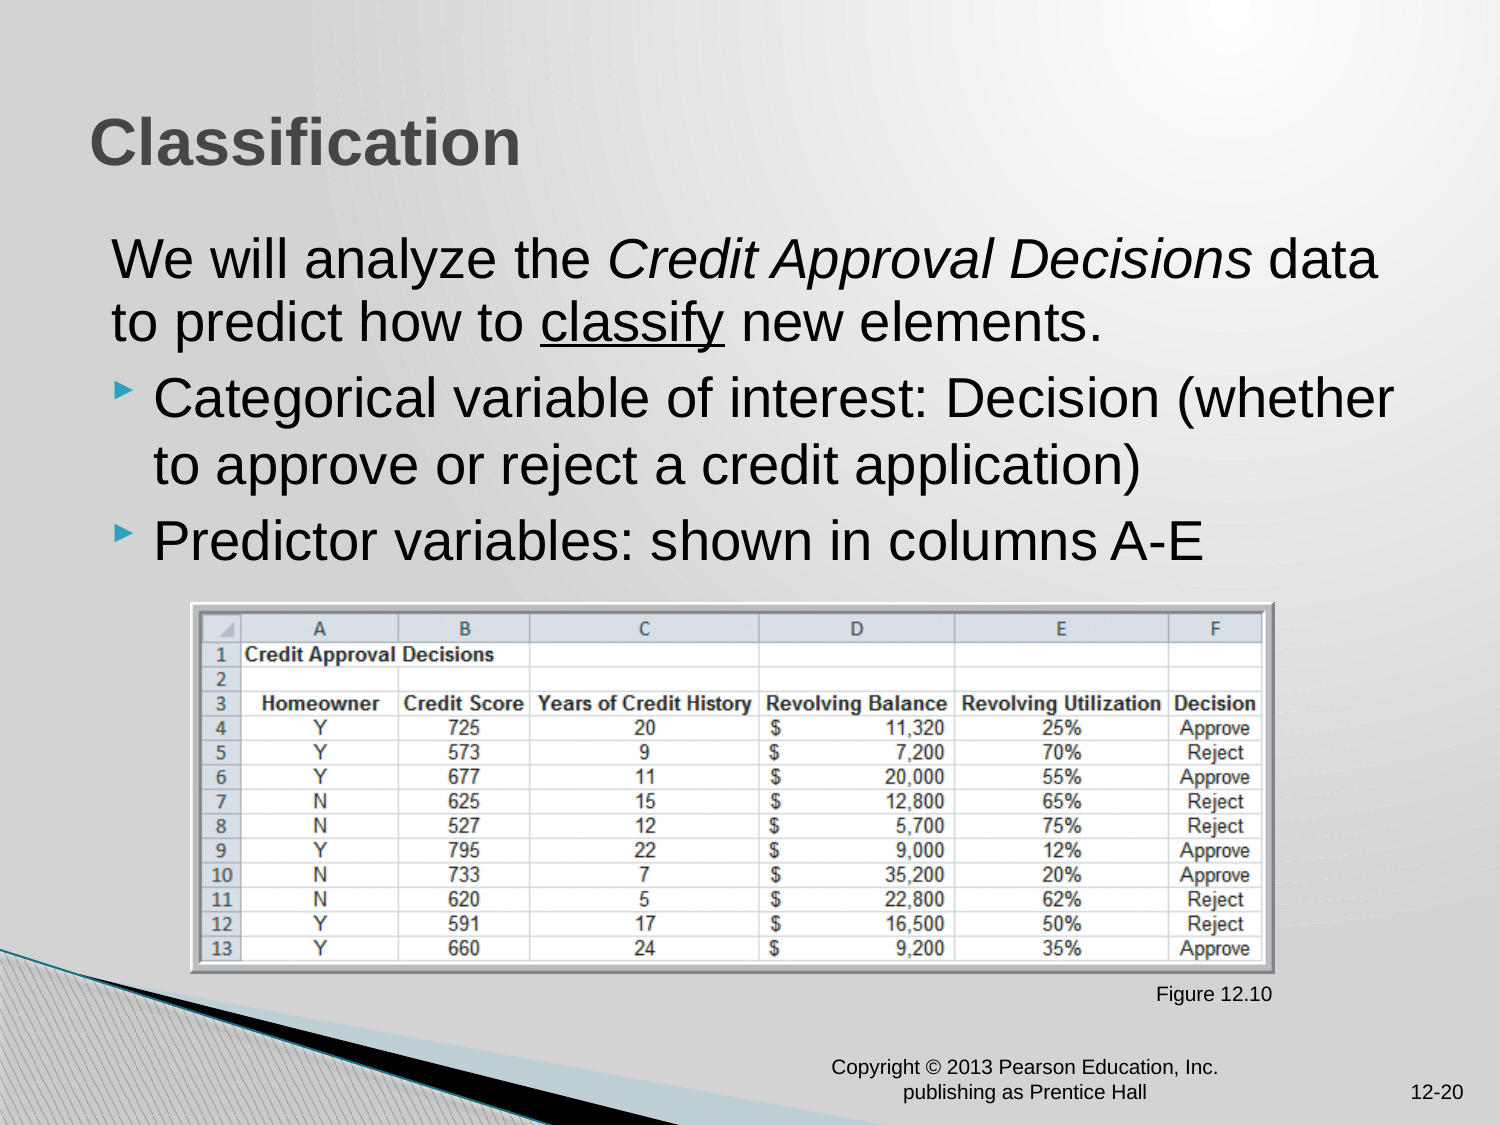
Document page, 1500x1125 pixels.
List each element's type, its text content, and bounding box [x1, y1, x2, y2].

text_box Figure 12.10 [1141, 973, 1288, 1014]
list We will analyze the Credit Approval Decisions data to predict how to classify new elements. Categorical variable of interest: Decision (whether to approve or reject a credit application) Predictor variables: shown in columns A-E [78, 219, 1451, 963]
title Classification [75, 45, 1425, 233]
picture [190, 602, 1276, 974]
slide_number 12-20 [1362, 1051, 1479, 1112]
footer Copyright © 2013 Pearson Education, Inc. publishing as Prentice Hall [812, 1051, 1238, 1112]
